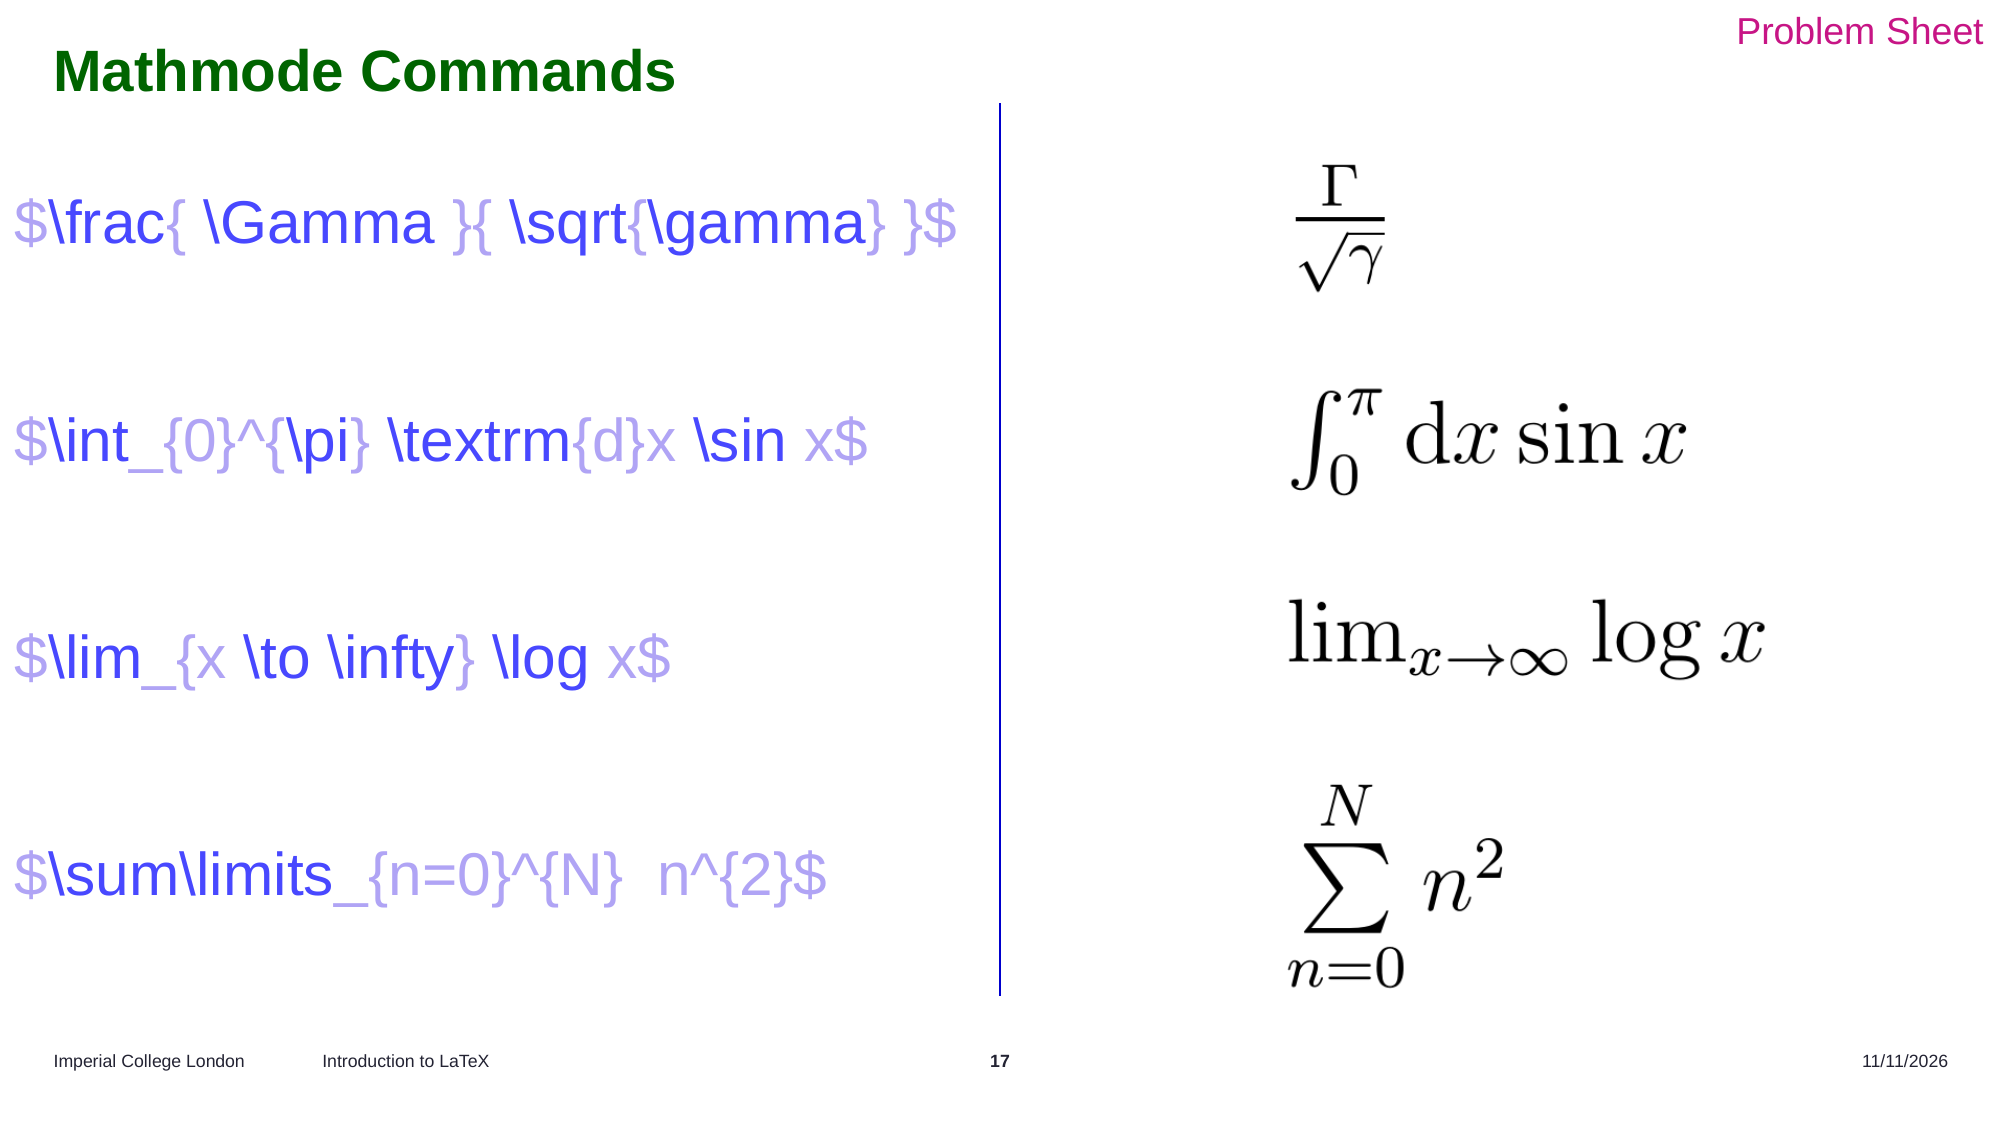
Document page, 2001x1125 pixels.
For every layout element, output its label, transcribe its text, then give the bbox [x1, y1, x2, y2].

text_box $\frac{ \Gamma }{ \sqrt{\gamma} }$ $\int_{0}^{\pi} \textrm{d}x \sin x$ $\lim_{x \to \infty} \log x$ $\sum\limits_{n=0}^{N} n^{2}$ [0, 175, 999, 916]
slide_number 17 [973, 1048, 1027, 1072]
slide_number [1745, 1048, 1948, 1072]
title Mathmode Commands [53, 41, 1947, 104]
picture [1256, 146, 1797, 996]
text_box Problem Sheet [1721, 0, 2000, 60]
footer Introduction to LaTeX [322, 1048, 884, 1072]
